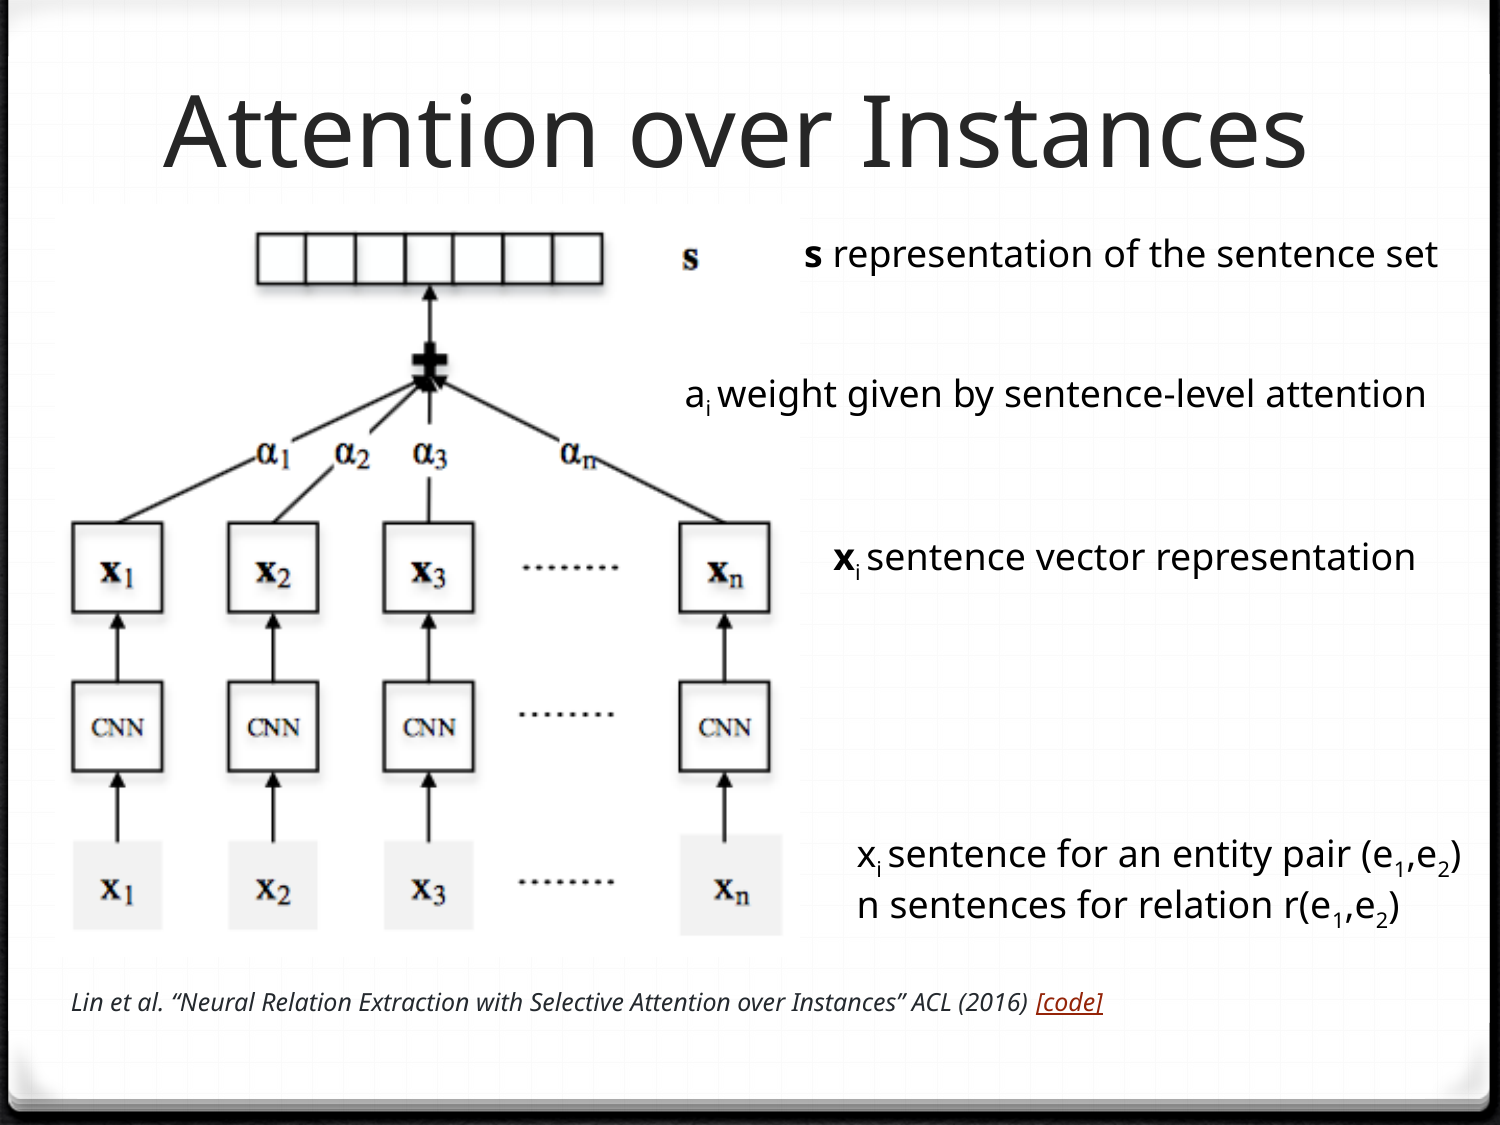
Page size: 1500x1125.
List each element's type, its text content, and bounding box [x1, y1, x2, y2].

text_box Attention over Instances [90, 29, 1410, 222]
text_box ai weight given by sentence-level attention [805, 362, 1453, 429]
text_box xi sentence for an entity pair (e1,e2) n sentences for relation r(e1,e2) [841, 822, 1477, 985]
picture [0, 0, 1500, 1125]
text_box Lin et al. “Neural Relation Extraction with Selective Attention over Instances” ACL (2016) [code] [55, 978, 1187, 1028]
text_box s representation of the sentence set [805, 222, 1464, 327]
text_box xi sentence vector representation [818, 526, 1500, 682]
